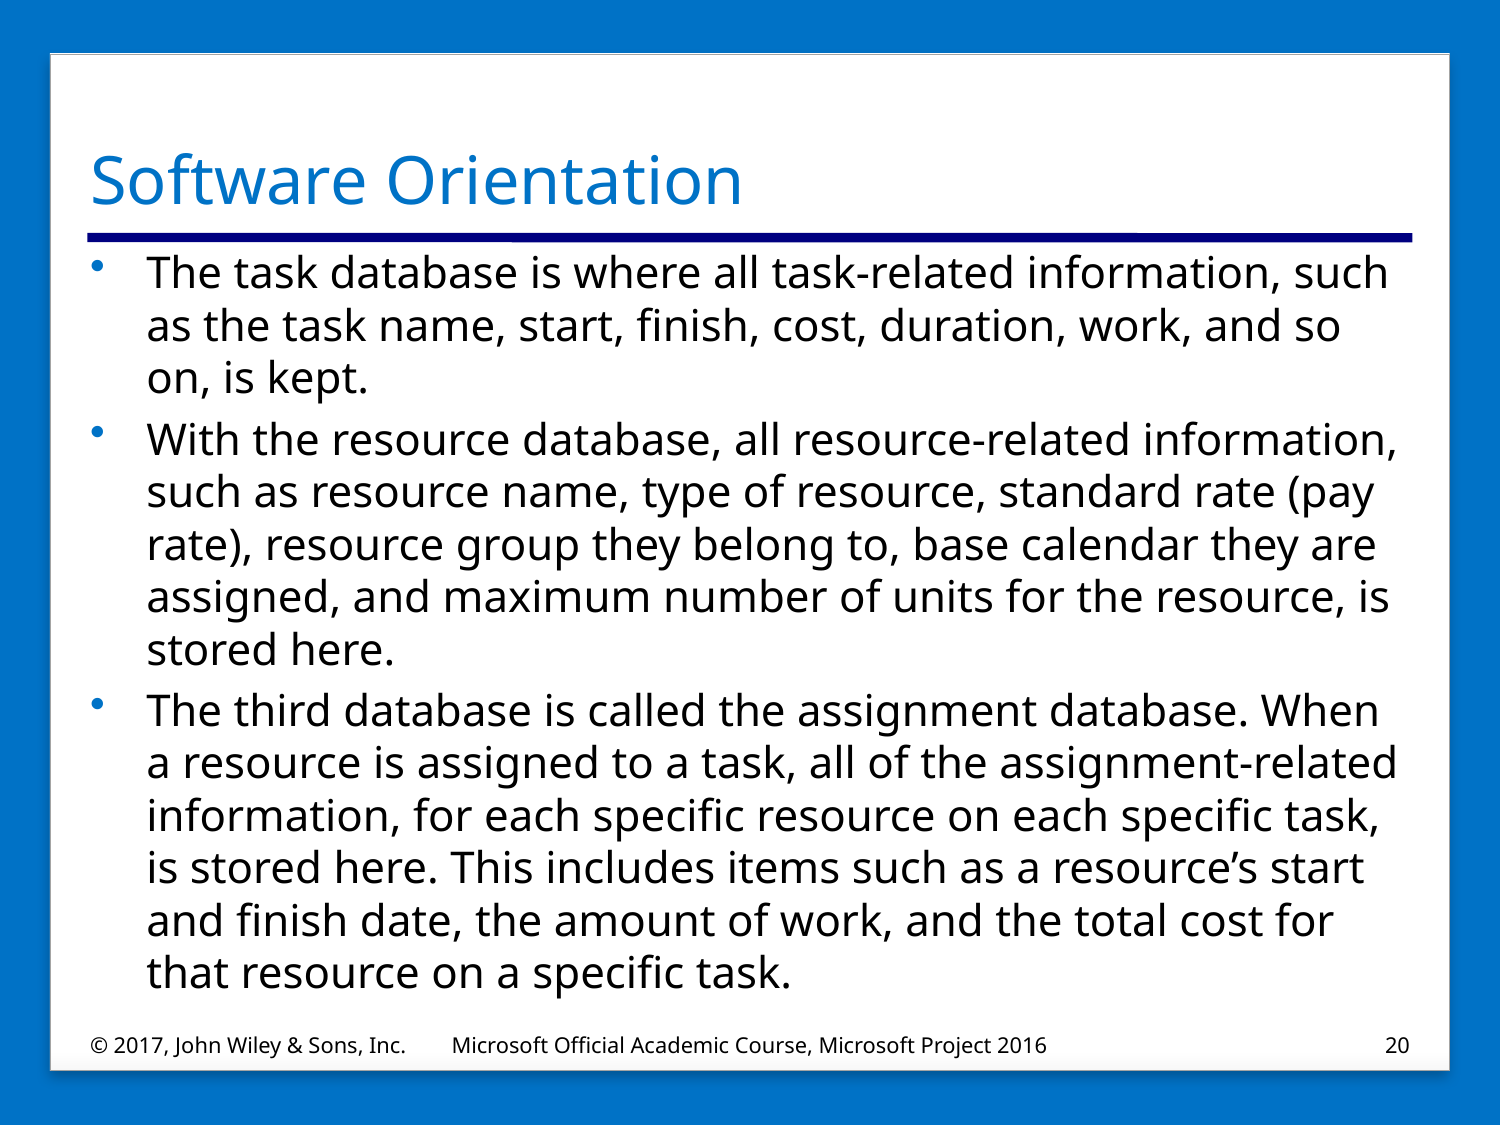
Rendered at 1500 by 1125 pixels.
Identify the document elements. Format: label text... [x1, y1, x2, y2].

list The task database is where all task-related information, such as the task name, start, finish, cost, duration, work, and so on, is kept. With the resource database, all resource-related information, such as resource name, type of resource, standard rate (pay rate), resource group they belong to, base calendar they are assigned, and maximum number of units for the resource, is stored here. The third database is called the assignment database. When a resource is assigned to a task, all of the assignment-related information, for each specific resource on each specific task, is stored here. This includes items such as a resource’s start and finish date, the amount of work, and the total cost for that resource on a specific task. [75, 237, 1425, 550]
footer Microsoft Official Academic Course, Microsoft Project 2016 [431, 1024, 1069, 1103]
slide_number 20 [1074, 1024, 1426, 1103]
slide_number © 2017, John Wiley & Sons, Inc. [74, 1024, 426, 1103]
title Software Orientation [74, 74, 1426, 226]
